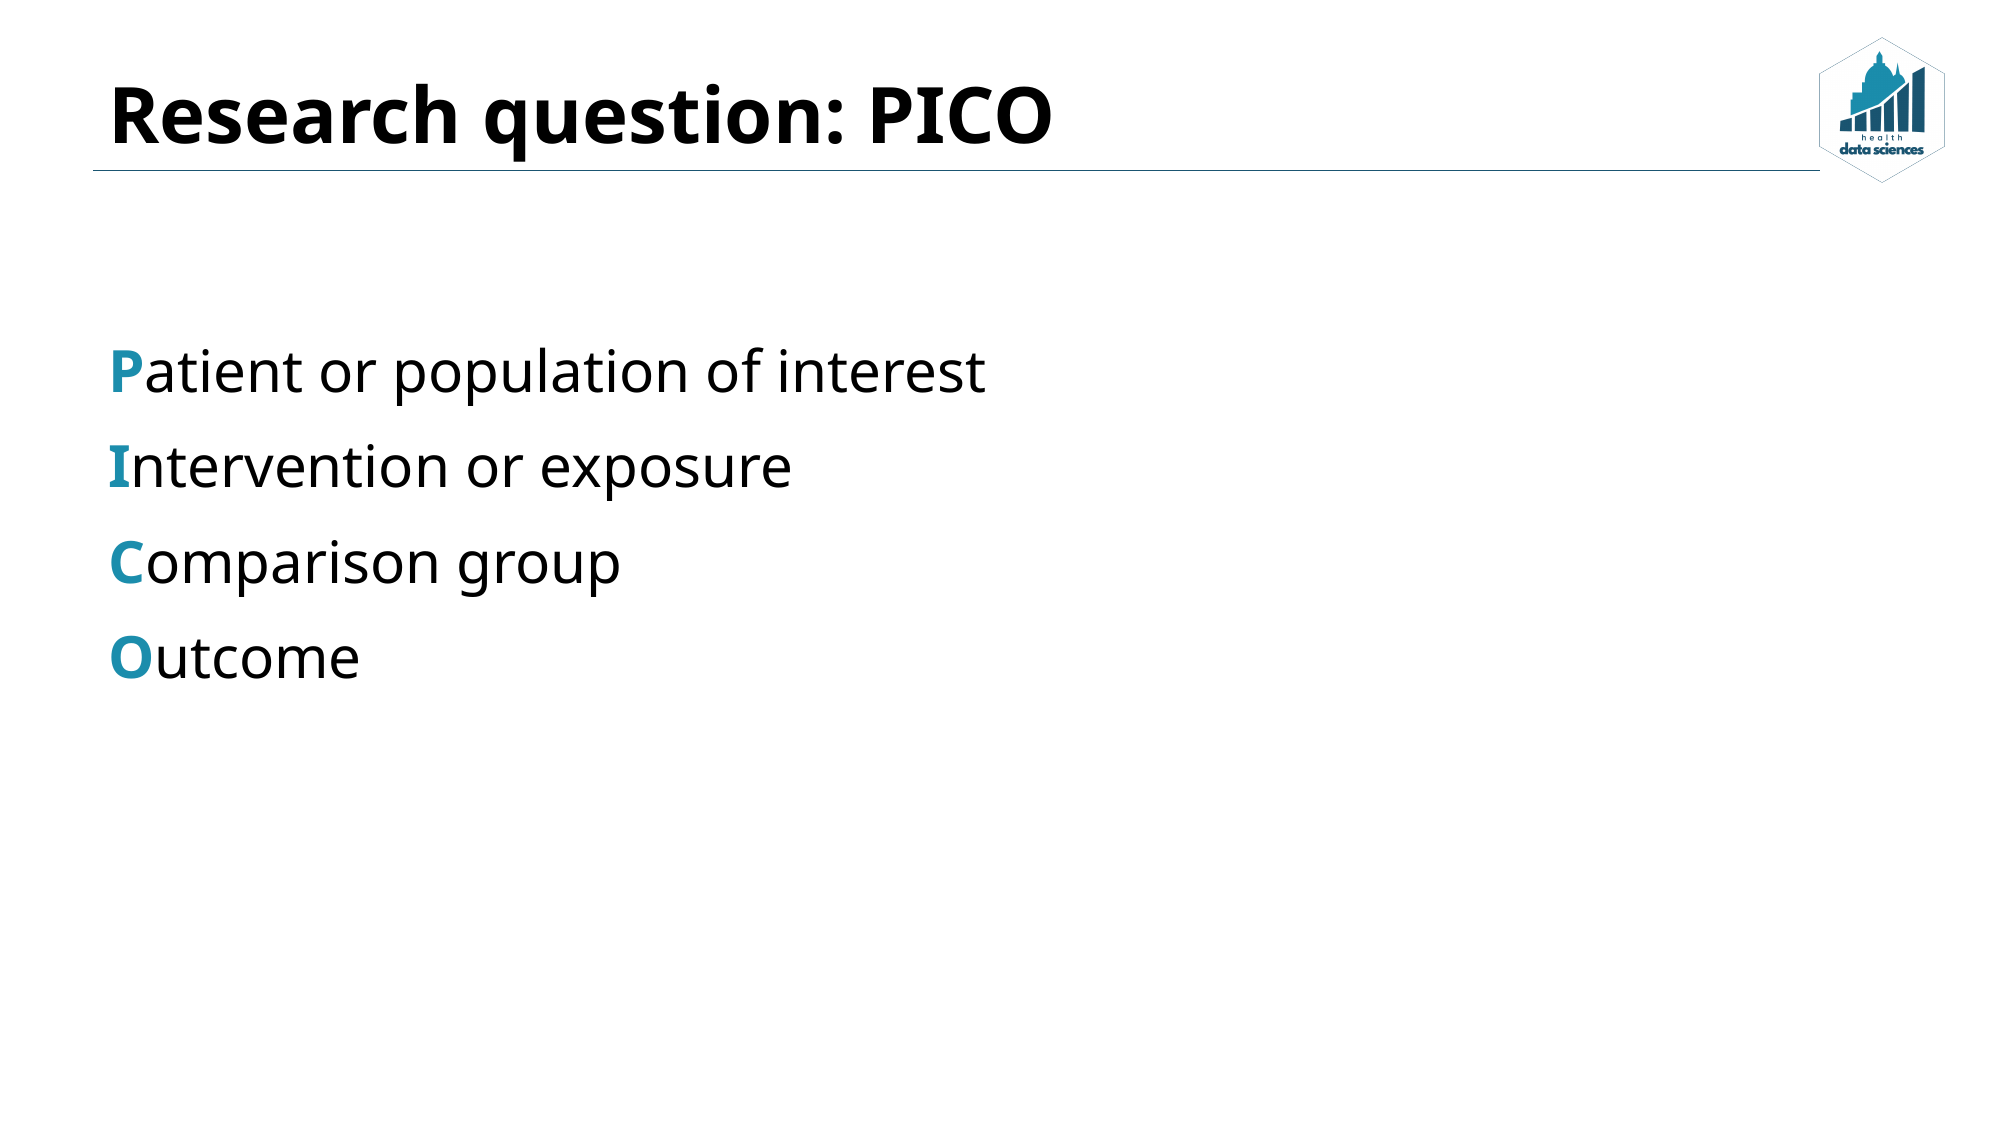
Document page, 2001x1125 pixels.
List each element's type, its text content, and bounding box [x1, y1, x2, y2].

title Research question: PICO [93, 68, 1819, 168]
text_box Patient or population of interest Intervention or exposure Comparison group Outcome [93, 231, 1347, 894]
picture [1819, 37, 1945, 183]
